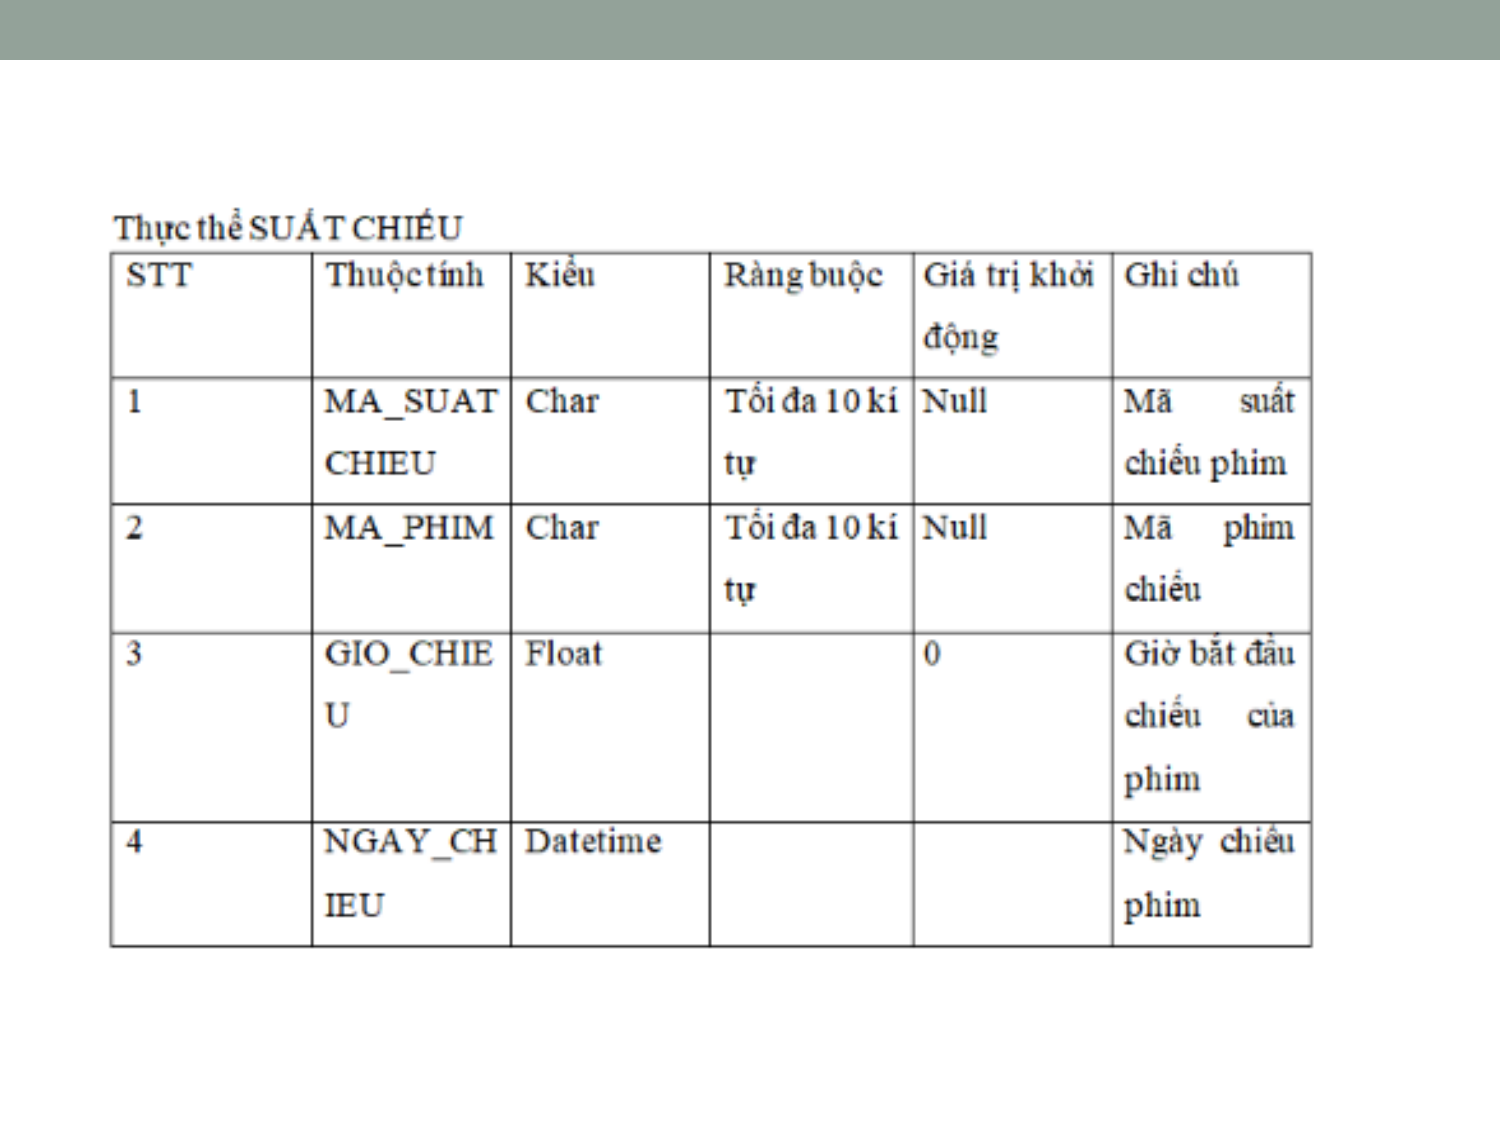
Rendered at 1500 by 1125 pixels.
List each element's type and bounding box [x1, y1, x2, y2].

picture [100, 196, 1329, 965]
